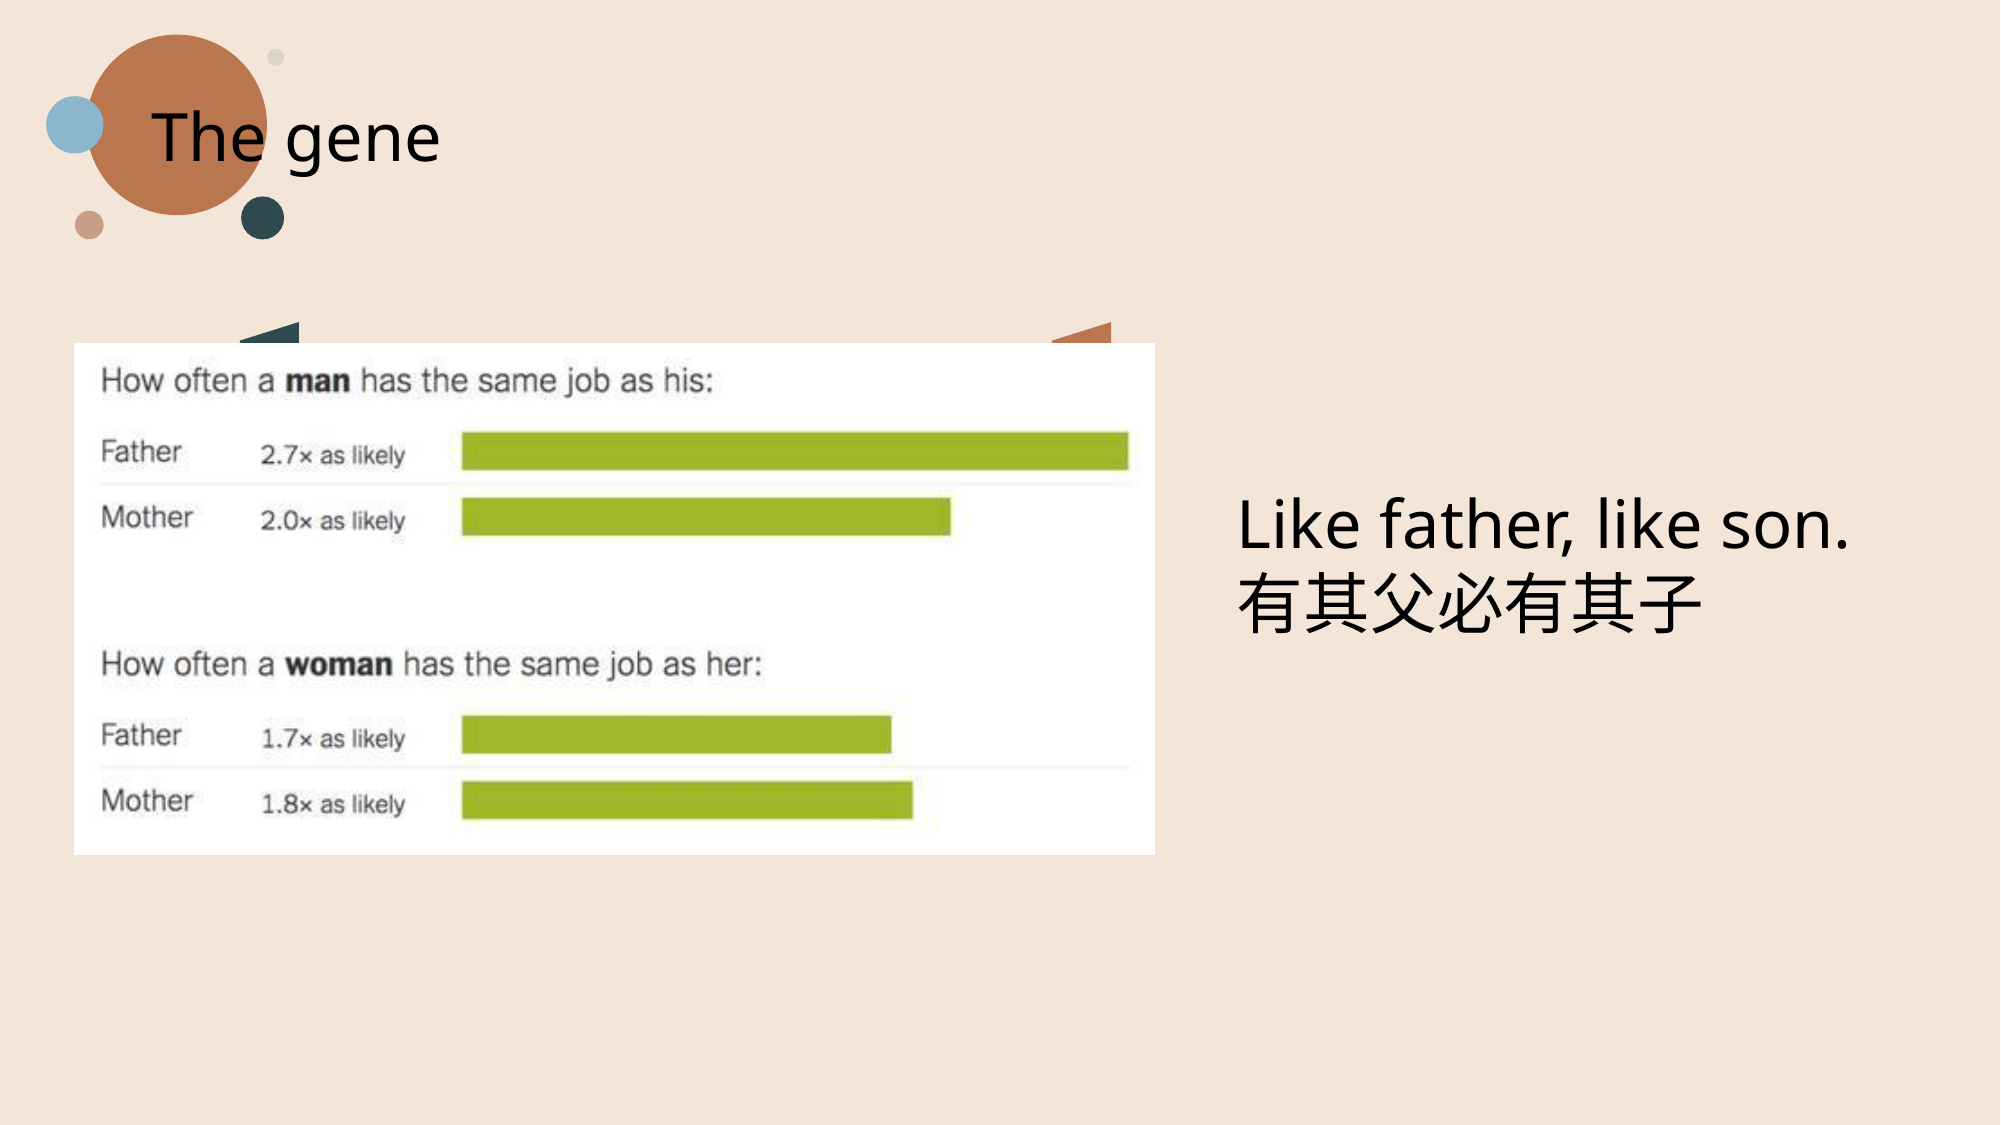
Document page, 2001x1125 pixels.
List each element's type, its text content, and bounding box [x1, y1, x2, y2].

picture [74, 343, 1155, 855]
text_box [46, 34, 285, 240]
text_box [238, 320, 300, 343]
text_box The gene [285, 86, 476, 182]
text_box Like father, like son. 有其父必有其子 [1222, 474, 1891, 649]
text_box [1050, 320, 1113, 343]
